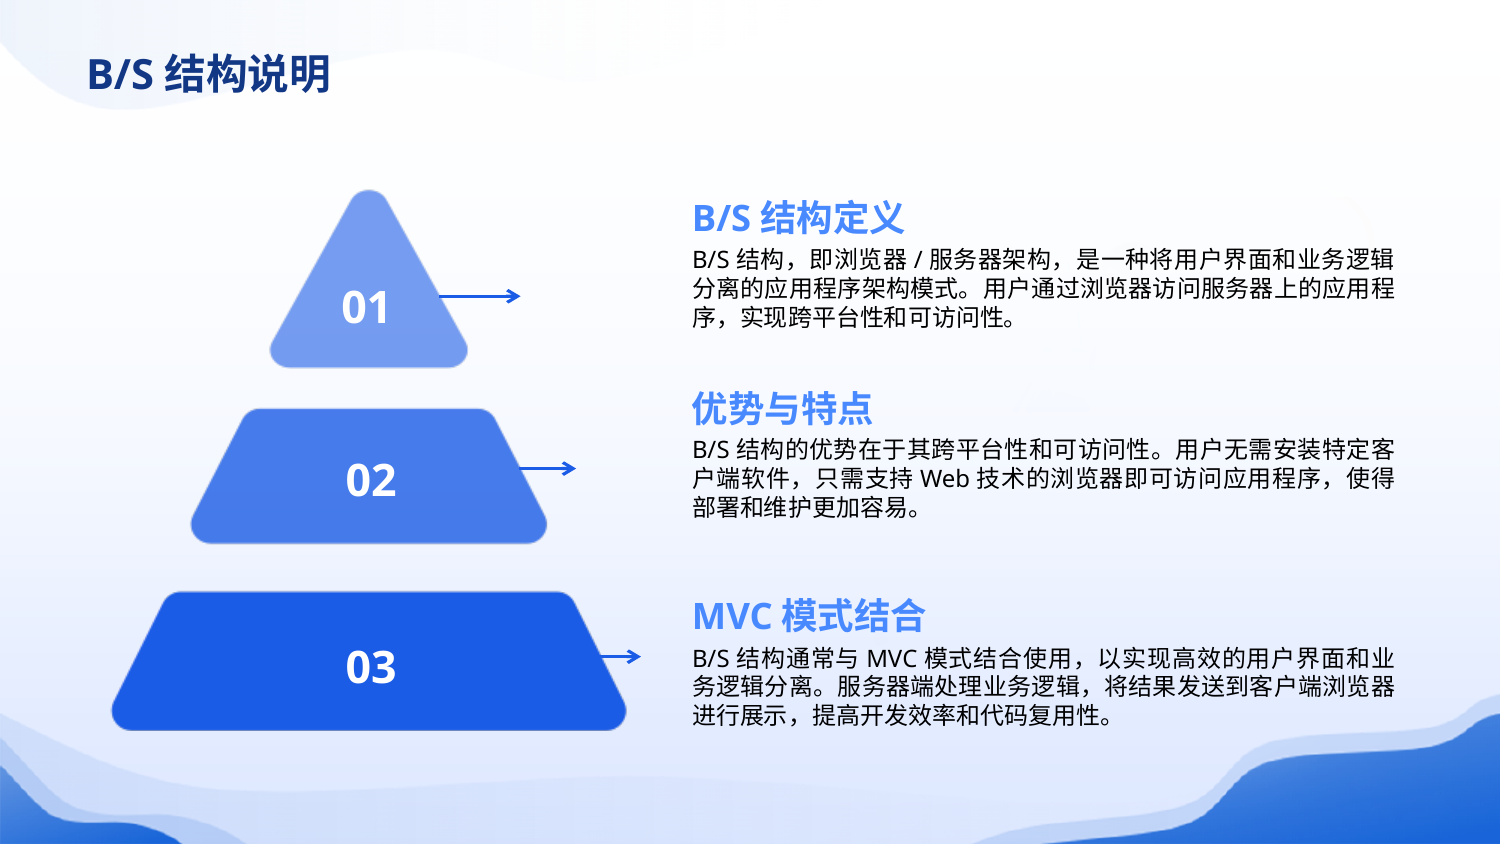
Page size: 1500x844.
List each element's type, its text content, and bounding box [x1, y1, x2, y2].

text_box B/S结构定义 [748, 179, 1397, 228]
picture [0, 0, 1500, 844]
text_box B/S结构的优势在于其跨平台性和可访问性。用户无需安装特定客户端软件，只需支持Web技术的浏览器即可访问应用程序，使得部署和维护更加容易。 [748, 419, 1411, 553]
text_box 优势与特点 [748, 370, 1397, 419]
text_box B/S结构说明 [70, 32, 1458, 113]
text_box MVC模式结合 [748, 577, 1397, 627]
text_box B/S结构，即浏览器/服务器架构，是一种将用户界面和业务逻辑分离的应用程序架构模式。用户通过浏览器访问服务器上的应用程序，实现跨平台性和可访问性。 [748, 228, 1411, 328]
text_box B/S结构通常与MVC模式结合使用，以实现高效的用户界面和业务逻辑分离。服务器端处理业务逻辑，将结果发送到客户端浏览器进行展示，提高开发效率和代码复用性。 [748, 627, 1411, 761]
